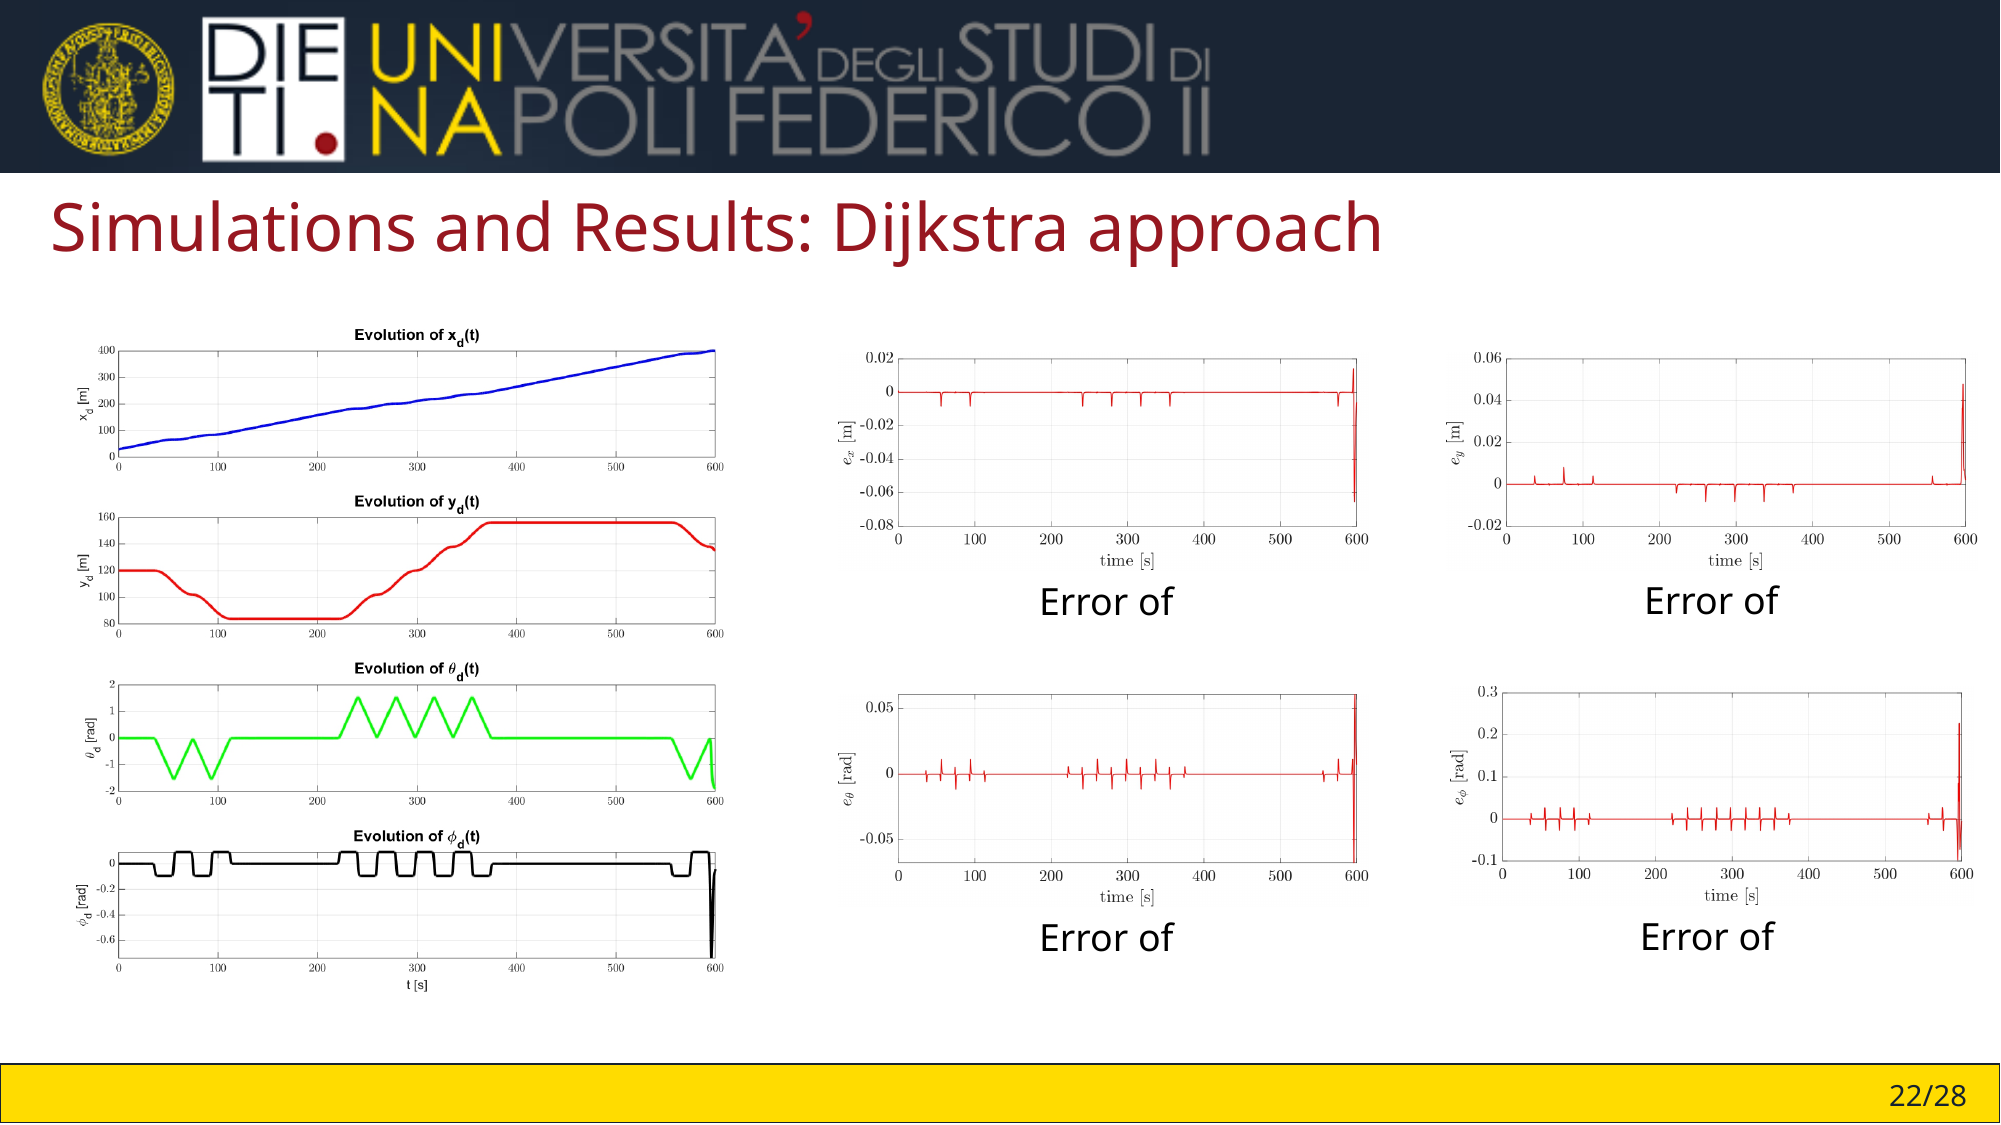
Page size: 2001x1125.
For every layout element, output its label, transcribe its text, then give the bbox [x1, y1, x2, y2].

text_box 22/28 [2, 1069, 1982, 1125]
text_box [0, 1063, 2000, 1123]
picture [1450, 686, 1974, 907]
picture [17, 279, 789, 1043]
picture [838, 351, 1370, 572]
text_box Simulations and Results: Dijkstra approach [18, 184, 1982, 273]
picture [0, 0, 2000, 173]
picture [838, 693, 1370, 907]
picture [1446, 351, 1978, 572]
